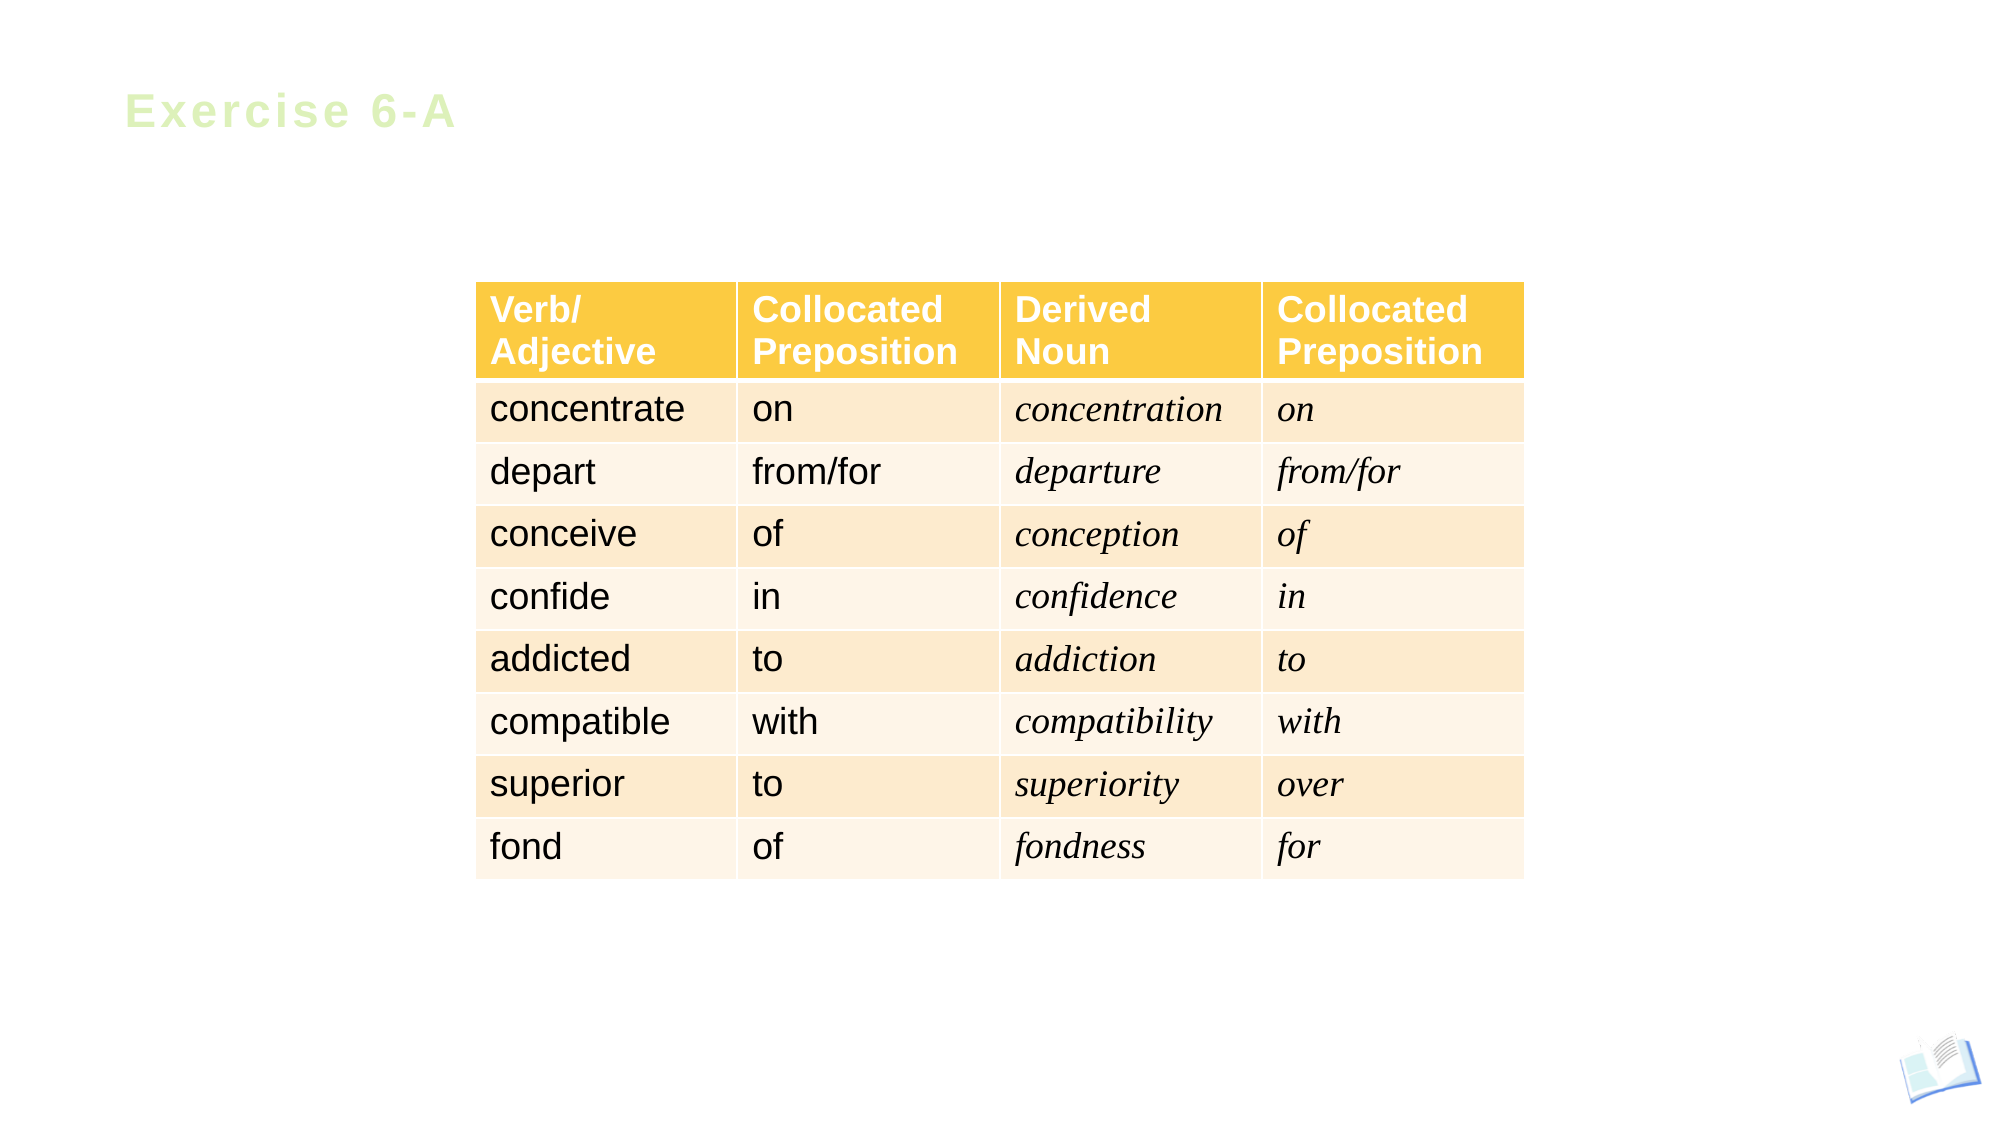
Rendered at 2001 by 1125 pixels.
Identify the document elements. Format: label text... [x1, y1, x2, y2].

table_cell compatibility [1001, 694, 1261, 754]
table_cell concentration [1001, 383, 1261, 442]
table_cell fondness [1001, 819, 1261, 879]
table_cell fond [476, 819, 736, 879]
table_cell of [738, 819, 999, 879]
table_cell on [738, 383, 999, 442]
table_cell with [1263, 694, 1524, 754]
table_cell to [738, 756, 999, 817]
table_cell of [738, 506, 999, 567]
table_cell superiority [1001, 756, 1261, 817]
table_cell addicted [476, 631, 736, 692]
picture [1881, 1011, 2000, 1125]
table_cell departure [1001, 444, 1261, 504]
table_cell from/for [1263, 444, 1524, 504]
table_cell to [738, 631, 999, 692]
table_header Collocated Preposition [738, 282, 999, 378]
table_cell from/for [738, 444, 999, 504]
table_cell conceive [476, 506, 736, 567]
table_cell addiction [1001, 631, 1261, 692]
table_cell for [1263, 819, 1524, 879]
table_cell in [738, 569, 999, 629]
table_cell over [1263, 756, 1524, 817]
table_cell on [1263, 383, 1524, 442]
table_cell superior [476, 756, 736, 817]
table_cell conception [1001, 506, 1261, 567]
table_cell in [1263, 569, 1524, 629]
table_cell with [738, 694, 999, 754]
table_cell confide [476, 569, 736, 629]
table_header Collocated Preposition [1263, 282, 1524, 378]
title Exercise 6-A [109, 72, 1891, 146]
table_cell of [1263, 506, 1524, 567]
table_cell concentrate [476, 383, 736, 442]
table_header Derived Noun [1001, 282, 1261, 378]
table_cell to [1263, 631, 1524, 692]
table_cell depart [476, 444, 736, 504]
table_cell compatible [476, 694, 736, 754]
table_cell confidence [1001, 569, 1261, 629]
table_header Verb/Adjective [476, 282, 736, 378]
